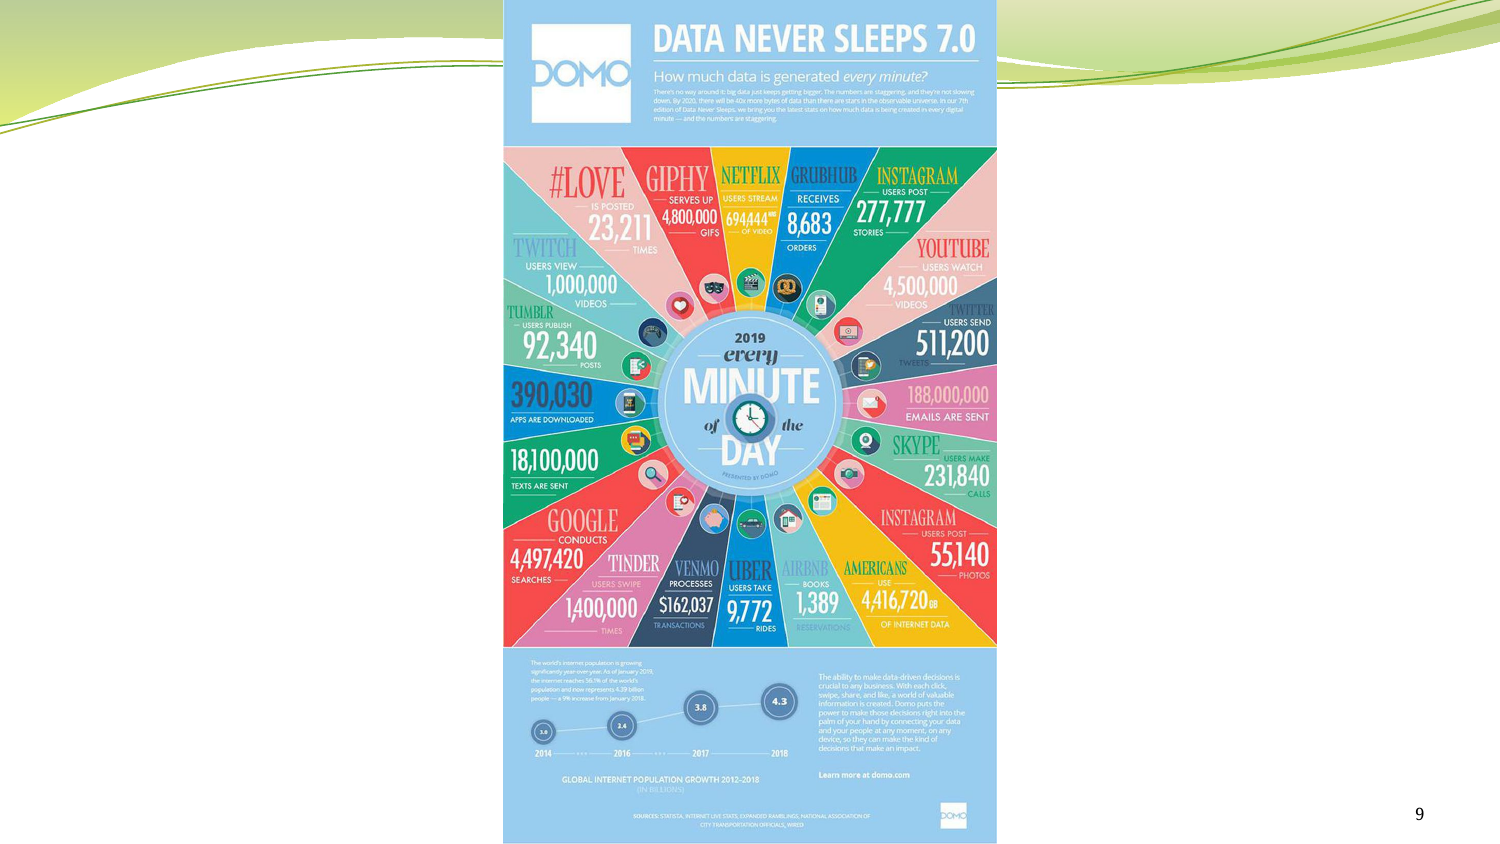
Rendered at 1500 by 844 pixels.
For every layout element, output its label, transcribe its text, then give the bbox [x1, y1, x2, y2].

slide_number 9 [1299, 782, 1425, 827]
picture [502, 0, 997, 844]
